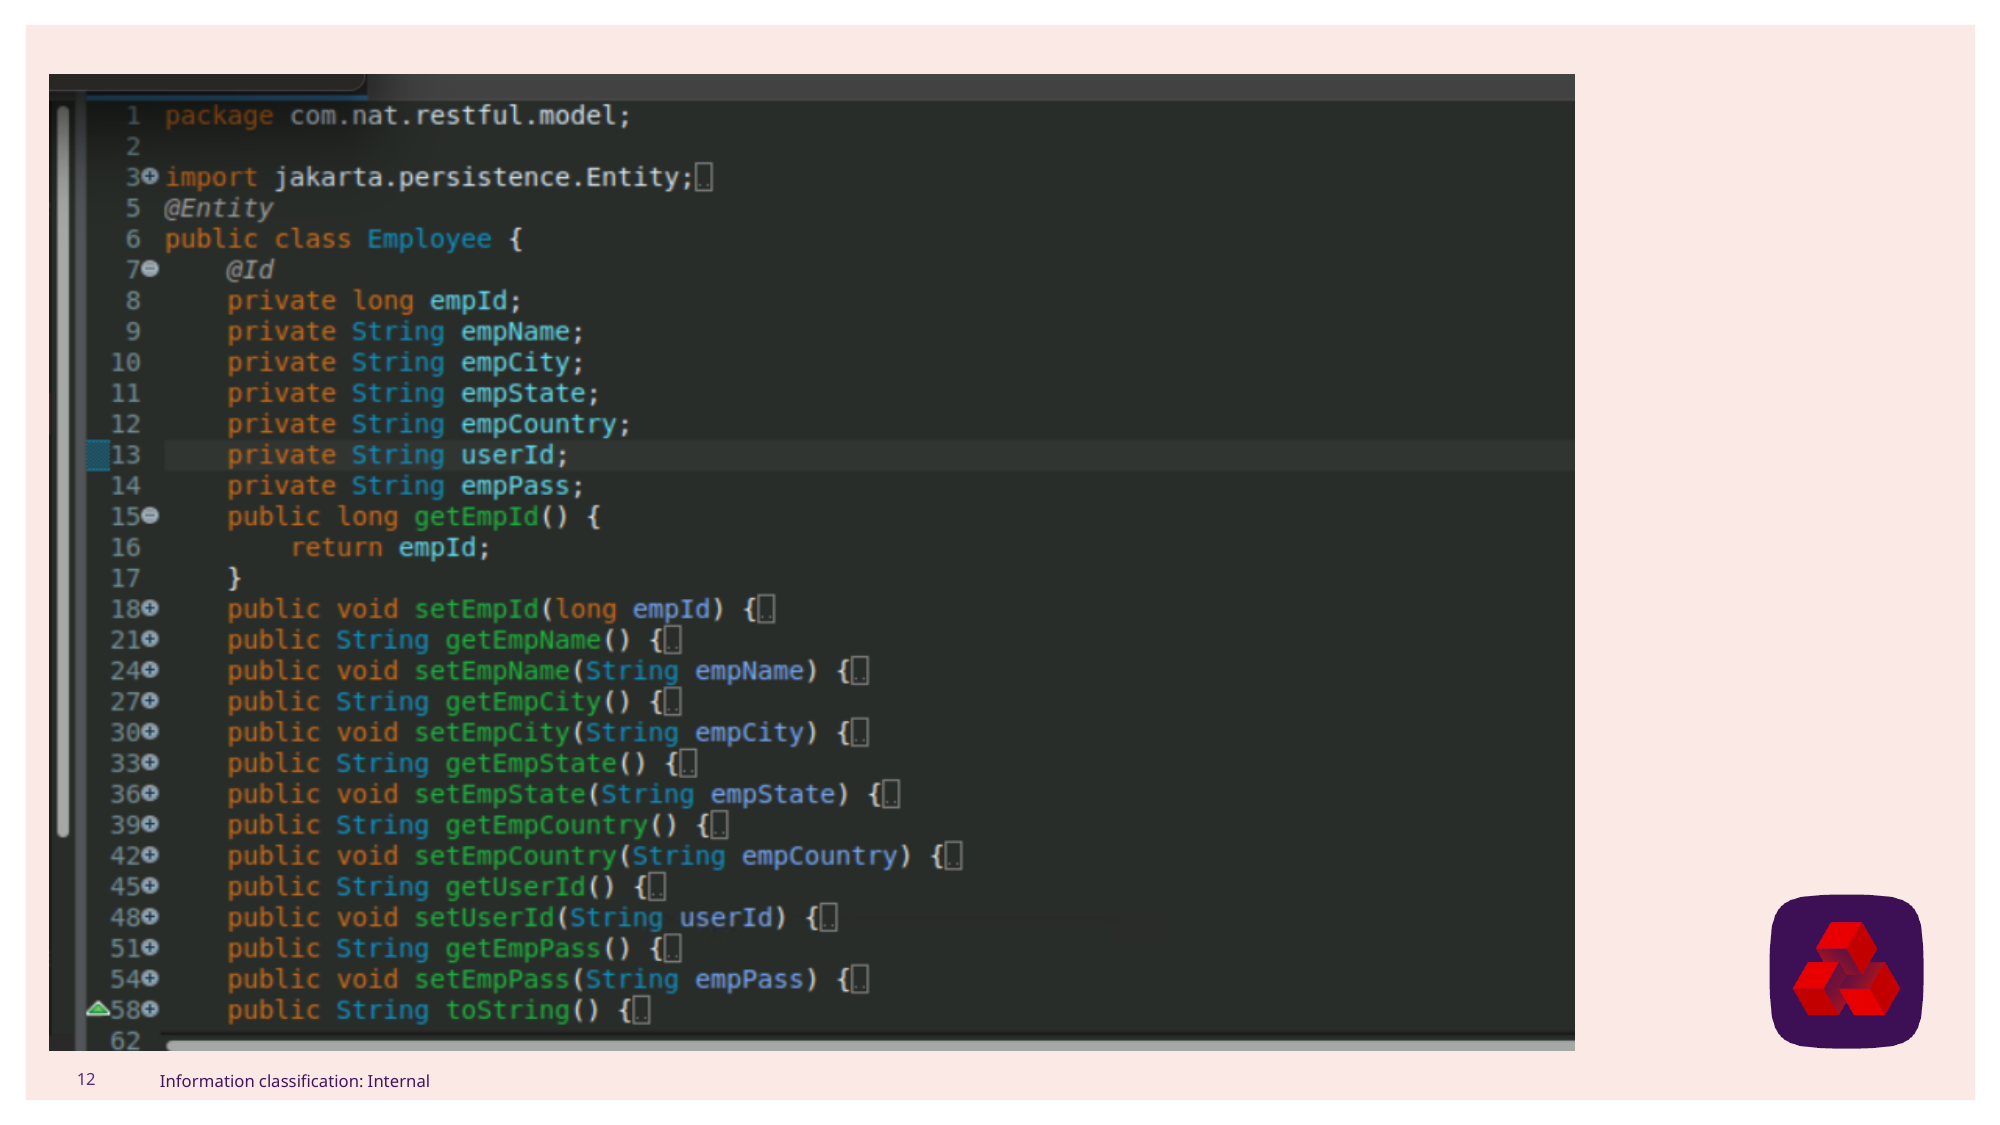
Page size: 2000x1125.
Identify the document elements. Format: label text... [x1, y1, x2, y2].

picture [0, 0, 2000, 1125]
slide_number 12 [76, 1068, 113, 1093]
